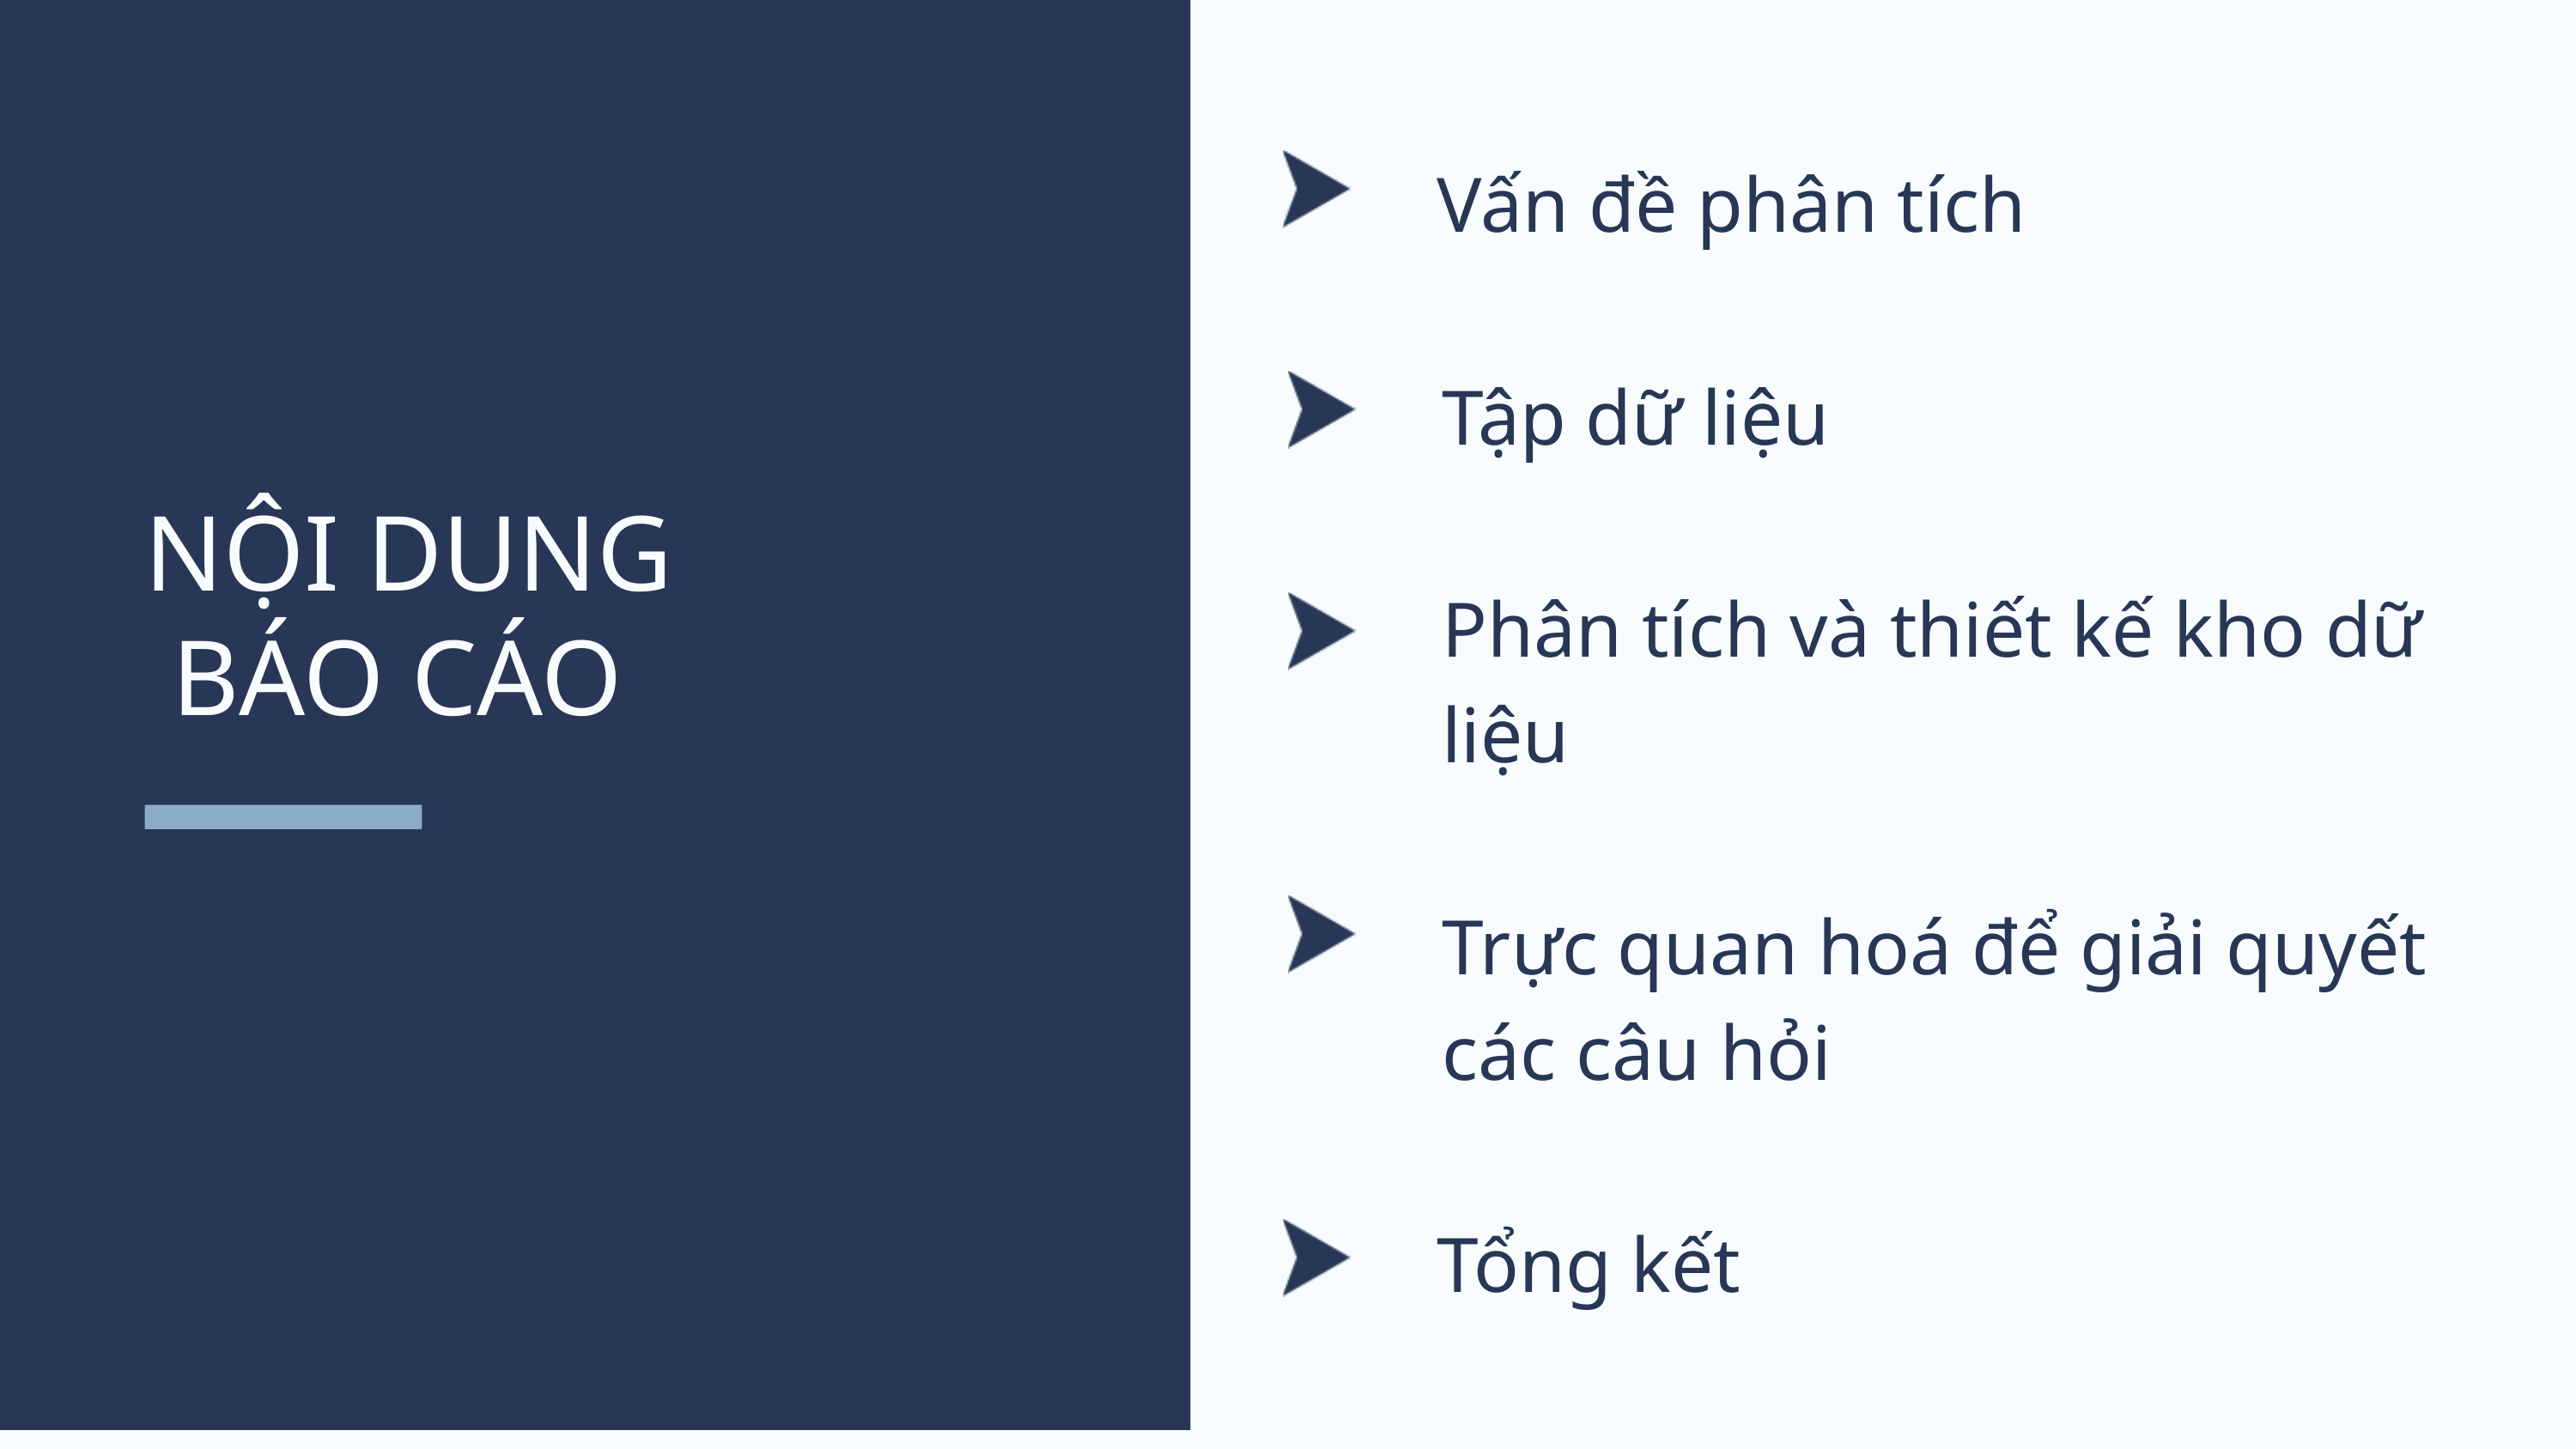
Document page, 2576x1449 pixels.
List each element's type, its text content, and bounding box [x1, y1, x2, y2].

picture [1283, 150, 1351, 229]
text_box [144, 487, 1105, 968]
picture [1288, 592, 1356, 670]
picture [1288, 895, 1356, 973]
text_box Trực quan hoá để giải quyết các câu hỏi [1442, 884, 2437, 1095]
text_box [0, 0, 1191, 1430]
picture [1283, 1219, 1351, 1297]
text_box Phân tích và thiết kế kho dữ liệu [1442, 567, 2436, 778]
text_box Vấn đề phân tích [1437, 142, 2432, 247]
picture [1288, 371, 1356, 450]
text_box Tổng kết [1437, 1202, 2432, 1308]
text_box Tập dữ liệu [1442, 355, 2436, 460]
